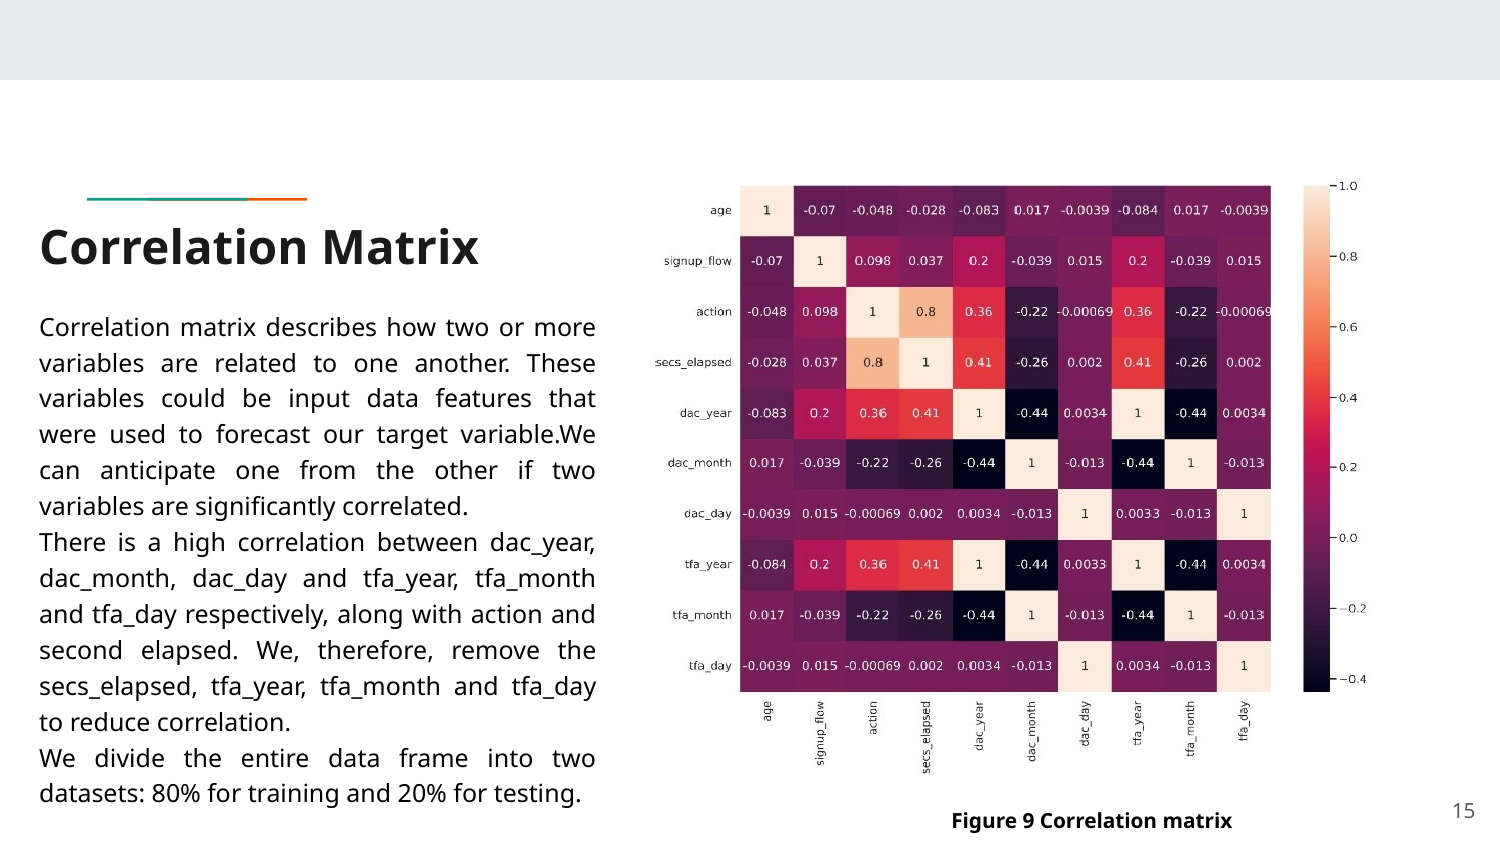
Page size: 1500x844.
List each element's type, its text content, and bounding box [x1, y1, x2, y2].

slide_number ‹#› [1400, 779, 1491, 844]
list Correlation matrix describes how two or more variables are related to one another. These variables could be input data features that were used to forecast our target variable.We can anticipate one from the other if two variables are significantly correlated. There is a high correlation between dac_year, dac_month, dac_day and tfa_year, tfa_month and tfa_day respectively, along with action and second elapsed. We, therefore, remove the secs_elapsed, tfa_year, tfa_month and tfa_day to reduce correlation. We divide the entire data frame into two datasets: 80% for training and 20% for testing. [24, 290, 612, 828]
title Correlation Matrix [24, 202, 628, 291]
picture [633, 105, 1489, 775]
text_box Figure 9 Correlation matrix [845, 788, 1338, 844]
